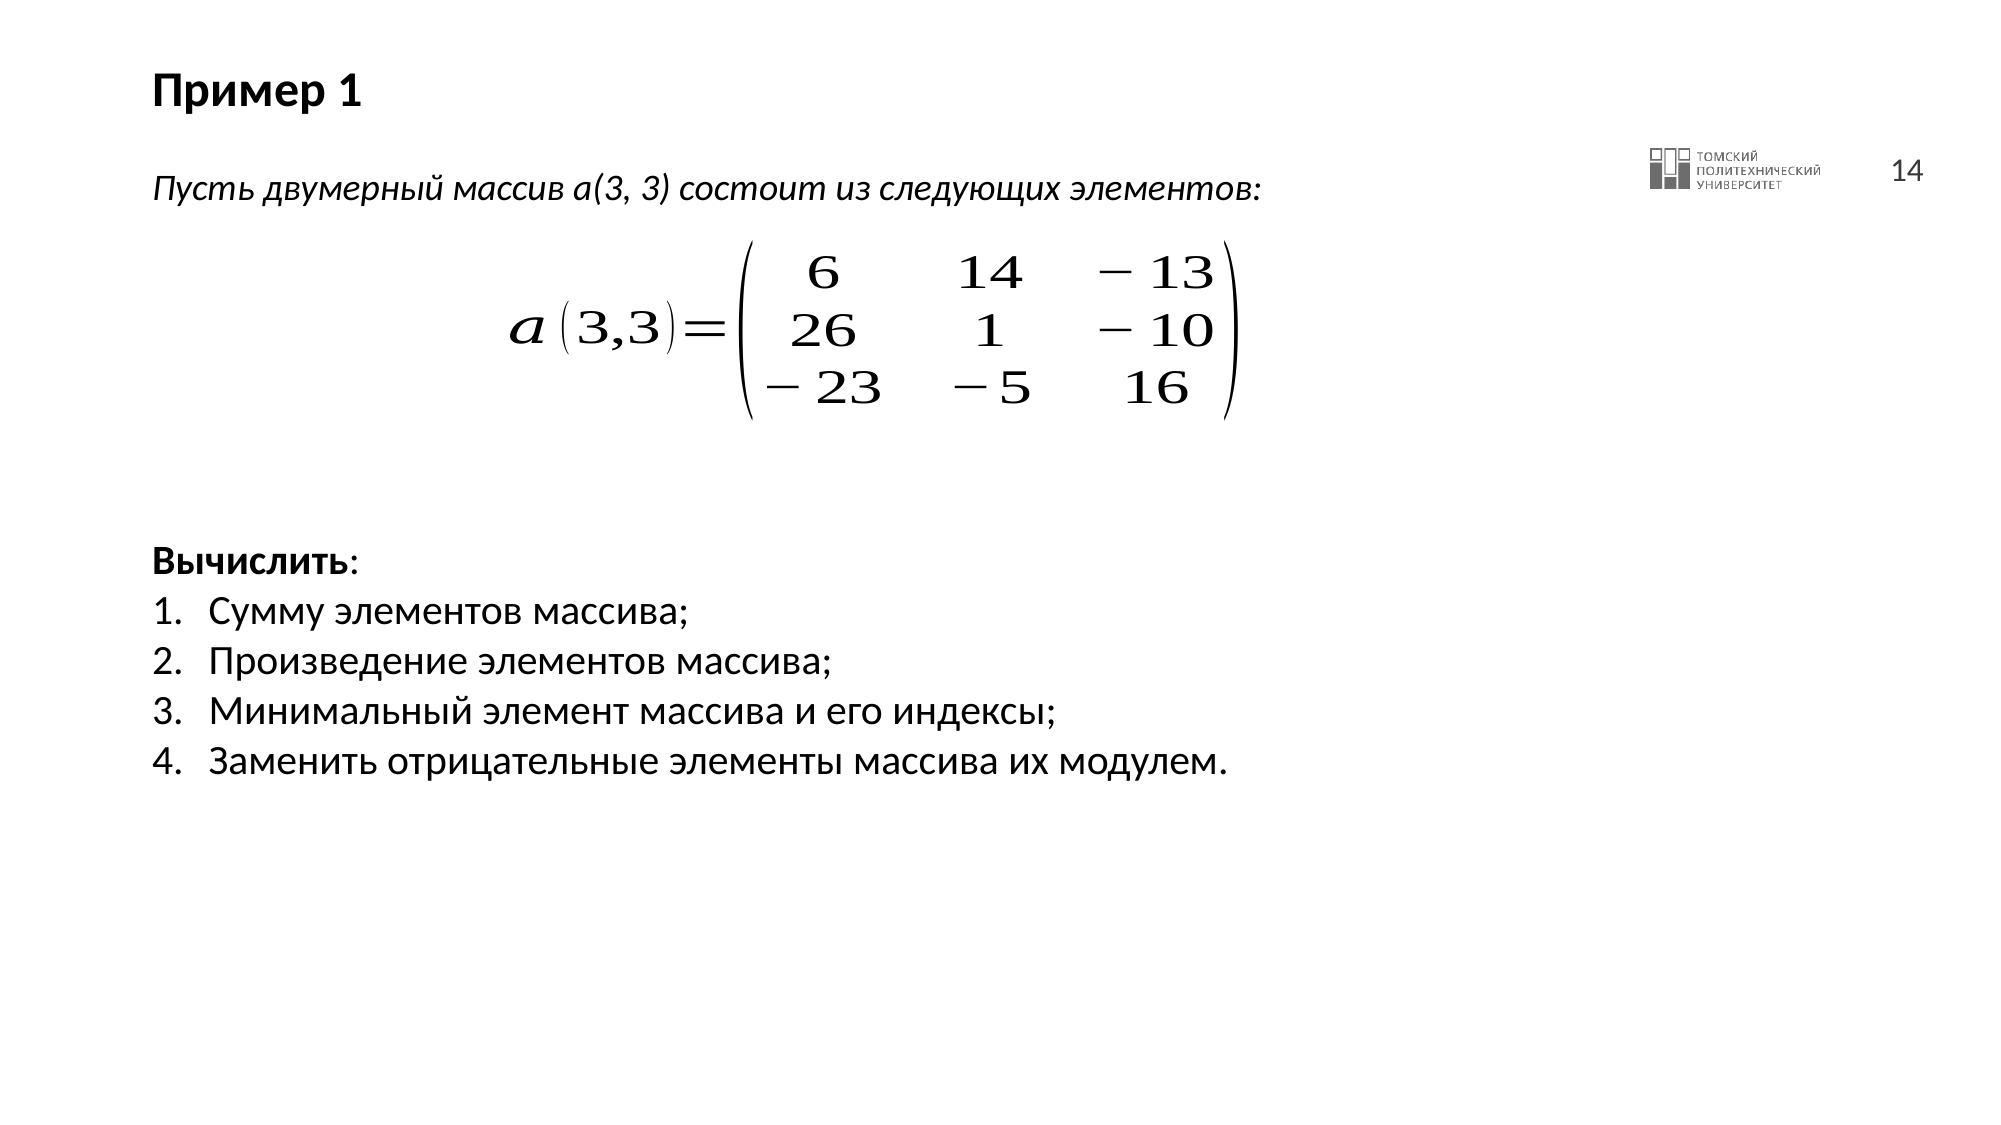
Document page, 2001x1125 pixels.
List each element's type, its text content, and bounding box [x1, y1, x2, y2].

picture [1650, 148, 1820, 189]
text_box Вычислить: Сумму элементов массива; Произведение элементов массива; Минимальный элемент массива и его индексы; Заменить отрицательные элементы массива их модулем. [137, 525, 1465, 791]
text_box Пусть двумерный массив a(3, 3) состоит из следующих элементов: [137, 155, 1614, 216]
title Пример 1 [137, 24, 1755, 156]
